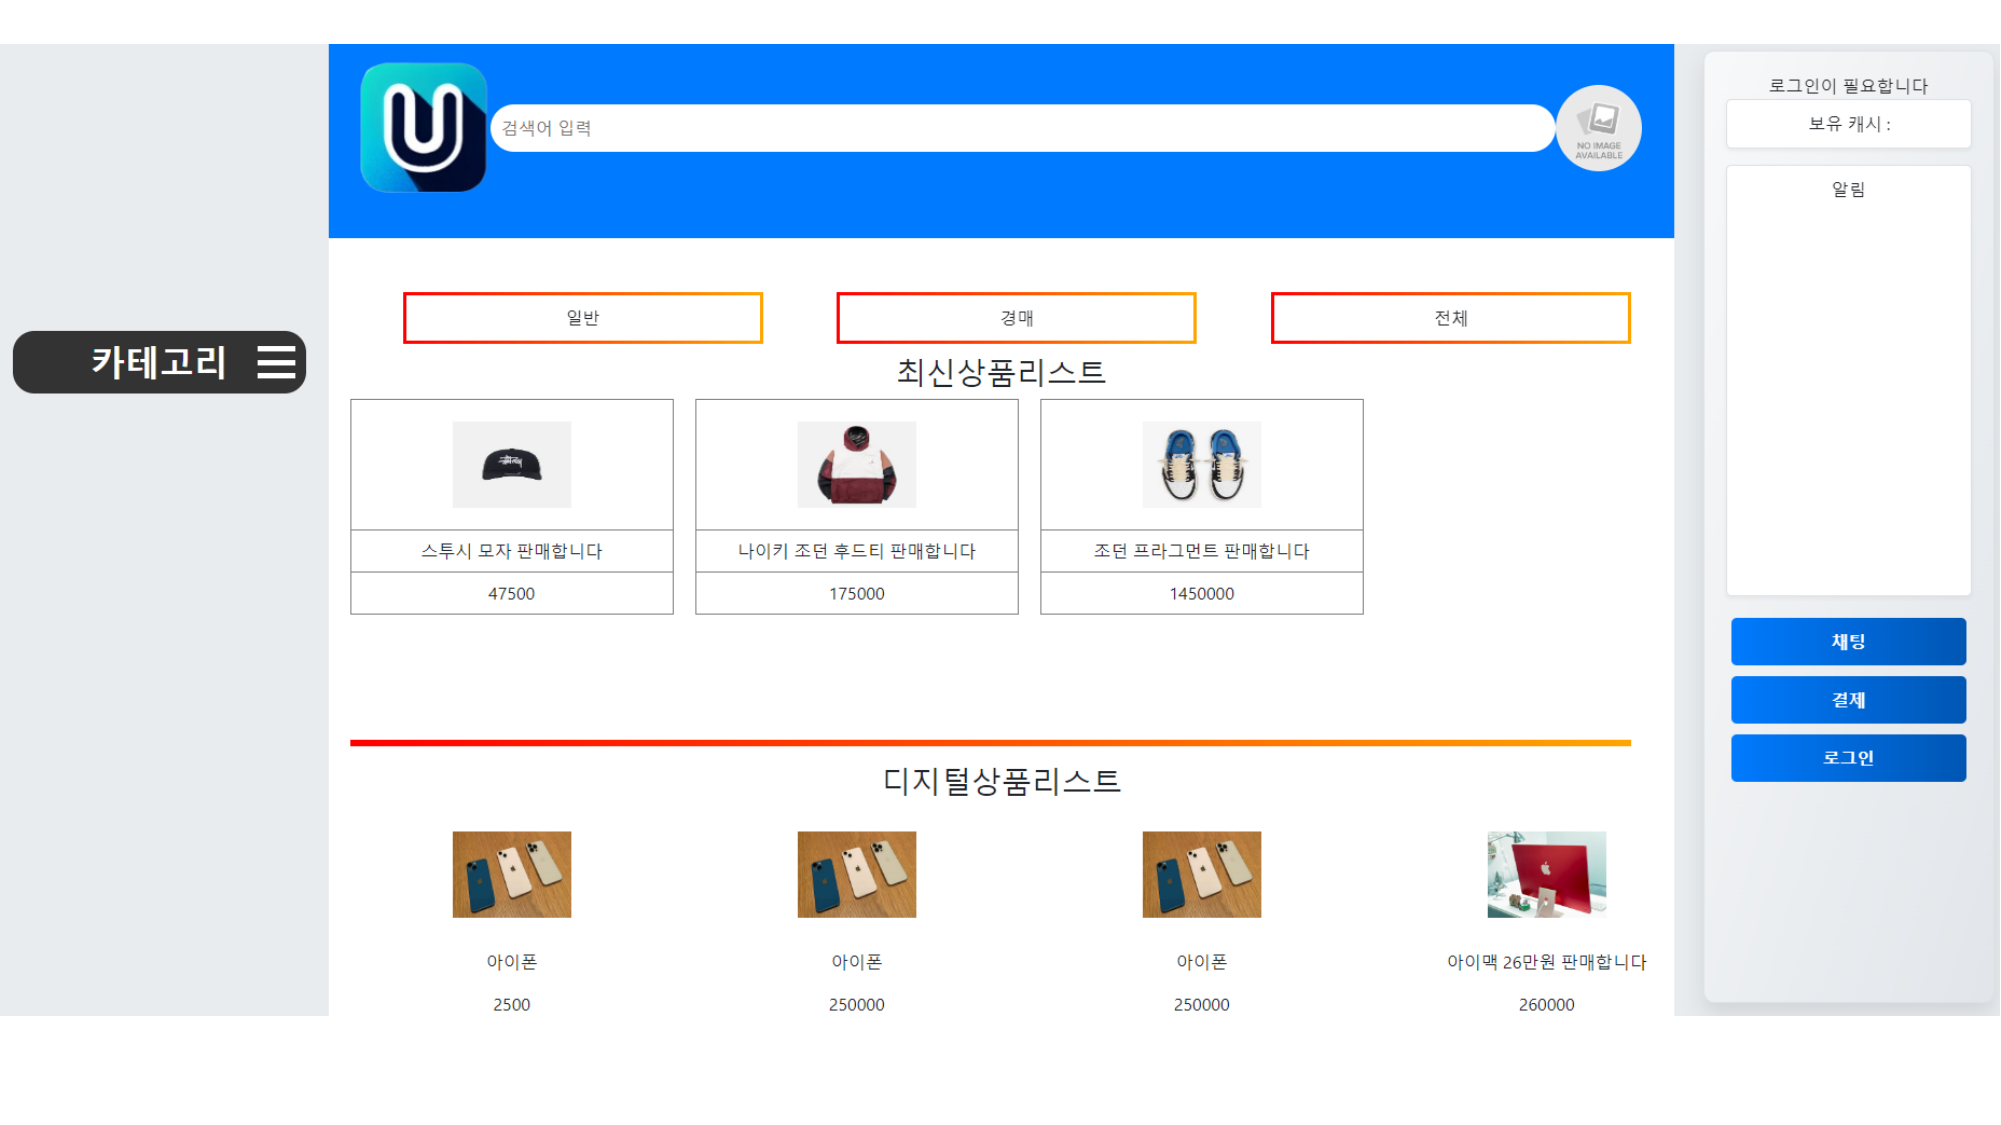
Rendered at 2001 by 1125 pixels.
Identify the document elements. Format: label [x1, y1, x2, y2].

picture [0, 44, 2000, 1016]
